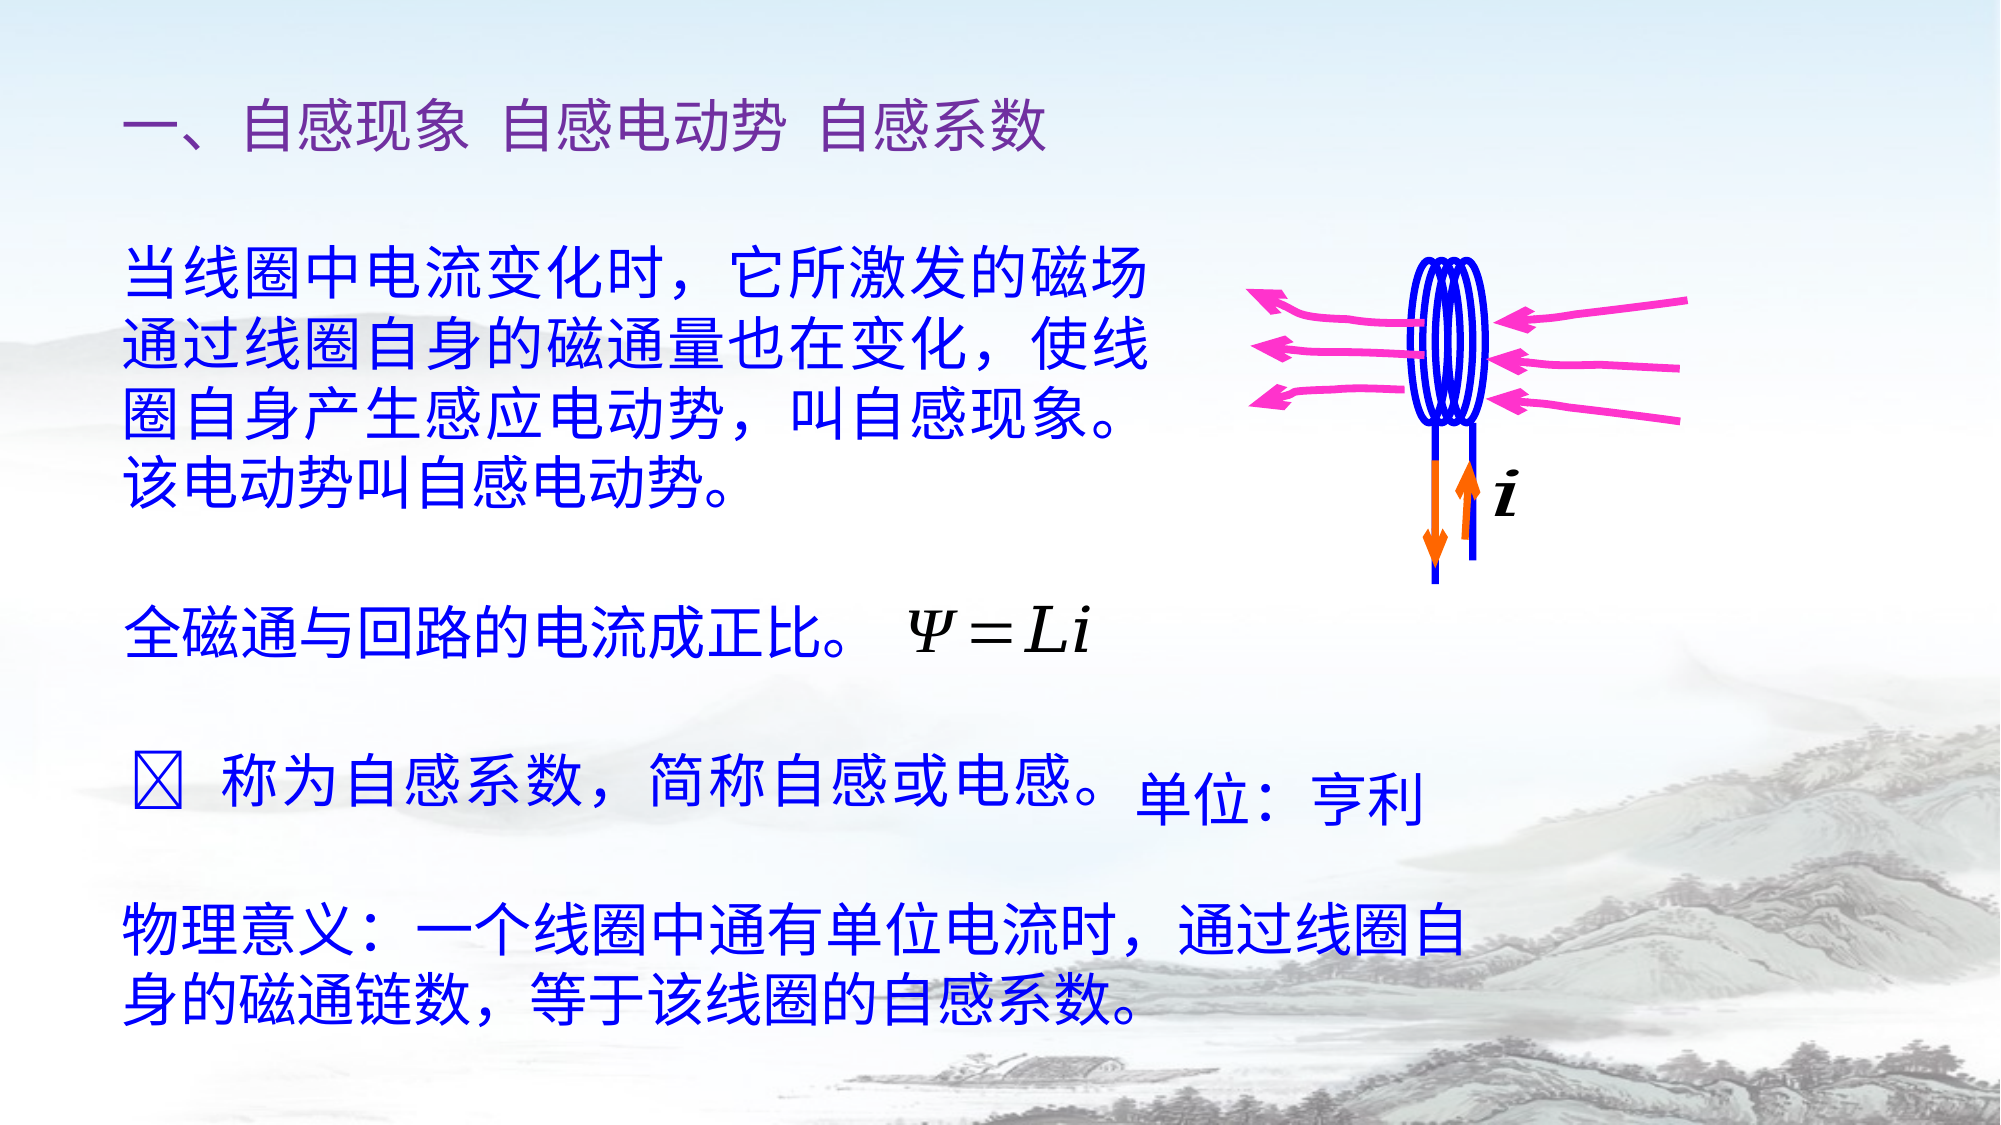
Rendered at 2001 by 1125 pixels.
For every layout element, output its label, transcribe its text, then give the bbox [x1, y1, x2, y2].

text_box 当线圈中电流变化时，它所激发的磁场通过线圈自身的磁通量也在变化，使线圈自身产生感应电动势，叫自感现象。该电动势叫自感电动势。 [107, 229, 1165, 524]
text_box [1410, 260, 1486, 288]
text_box [0, 0, 2000, 1125]
text_box [1410, 422, 1486, 585]
text_box 全磁通与回路的电流成正比。 [108, 589, 955, 674]
text_box 一、自感现象 自感电动势 自感系数 [107, 81, 1157, 167]
text_box 物理意义：一个线圈中通有单位电流时，通过线圈自身的磁通链数，等于该线圈的自感系数。 [107, 885, 1486, 1041]
text_box [1245, 288, 1688, 422]
